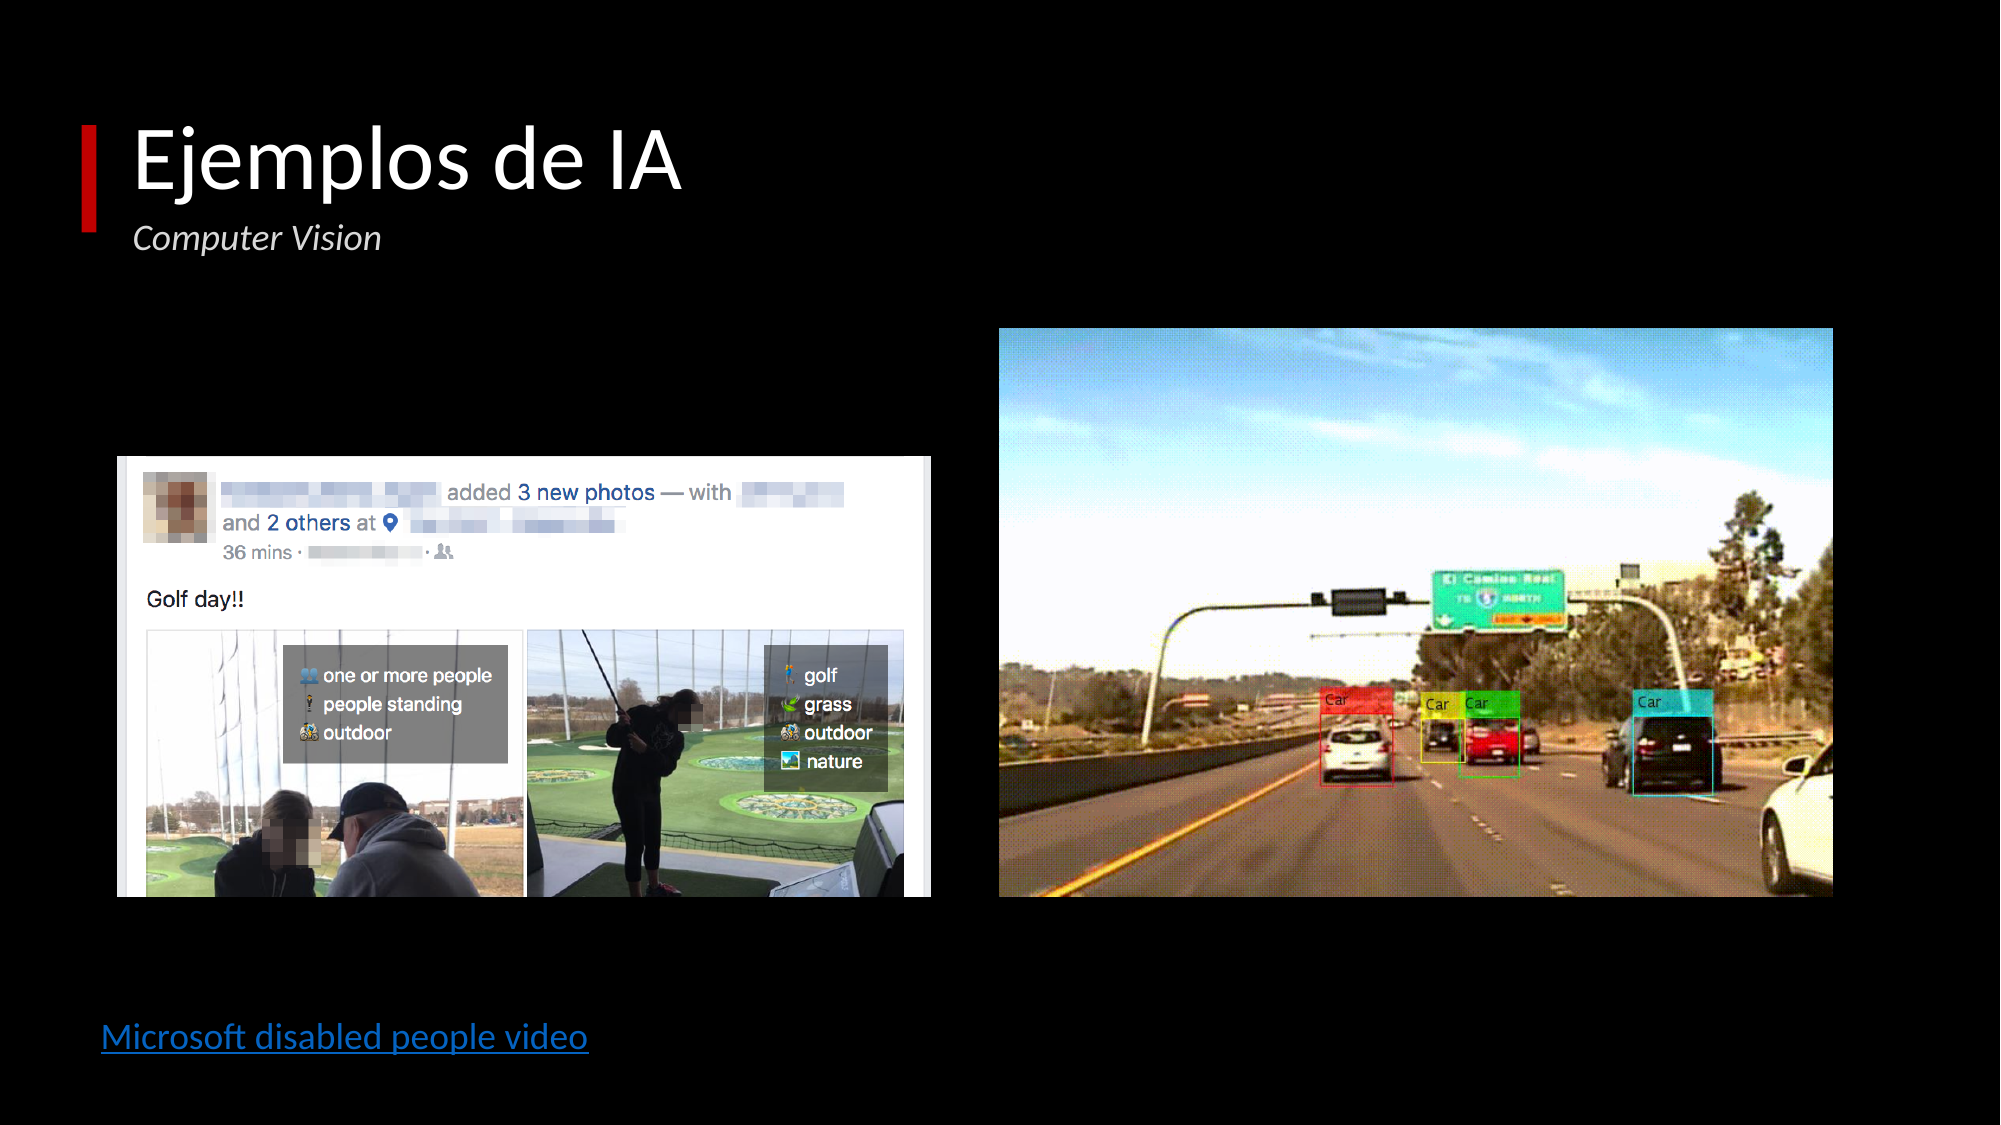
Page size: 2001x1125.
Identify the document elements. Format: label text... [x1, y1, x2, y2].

text_box Microsoft disabled people video [85, 1004, 632, 1065]
text_box Ejemplos de IA [117, 50, 1843, 269]
picture [117, 455, 932, 897]
text_box [81, 125, 97, 233]
picture [999, 328, 1833, 897]
list Computer Vision [117, 210, 1018, 289]
